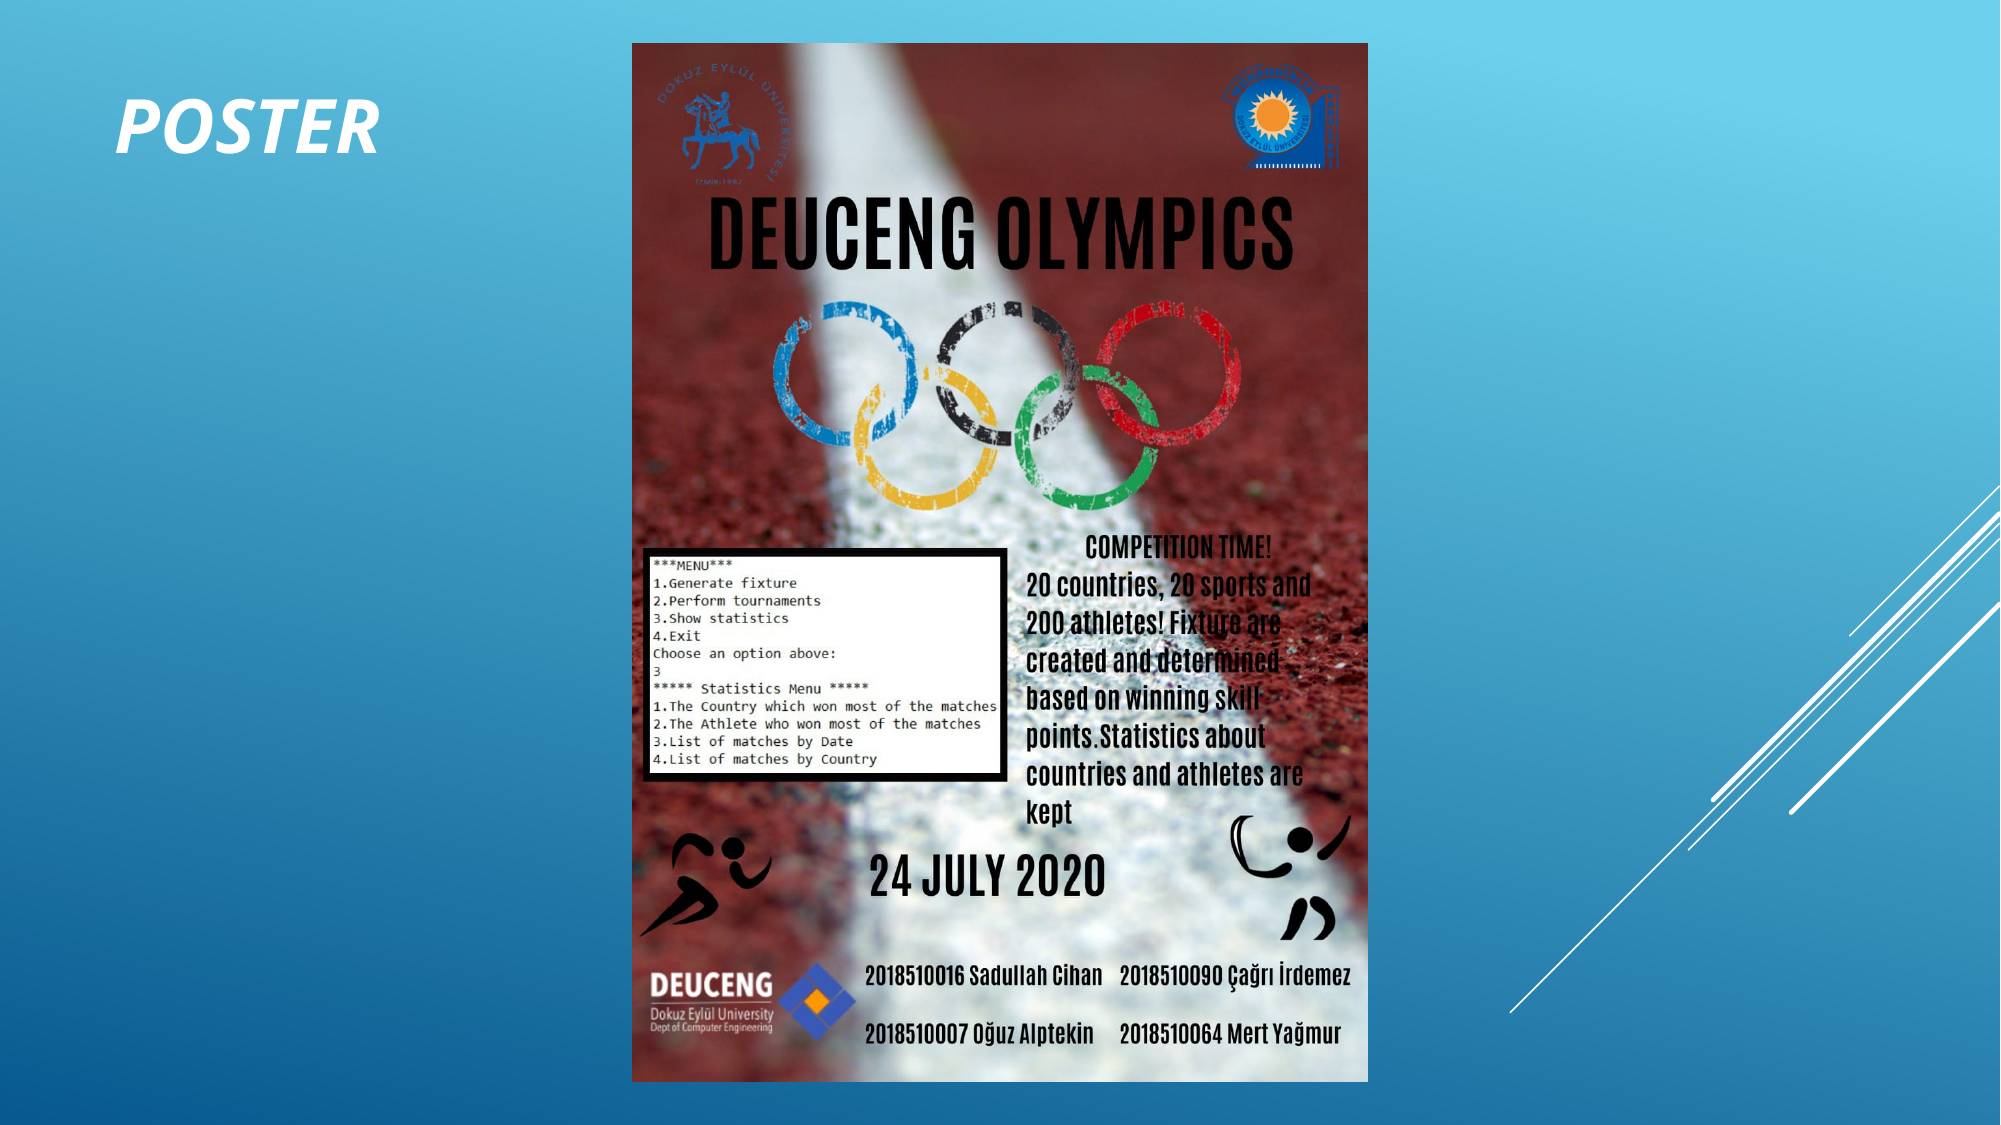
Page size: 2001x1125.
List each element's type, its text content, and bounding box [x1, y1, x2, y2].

picture [632, 42, 1368, 1082]
title Poster [99, 0, 1500, 248]
